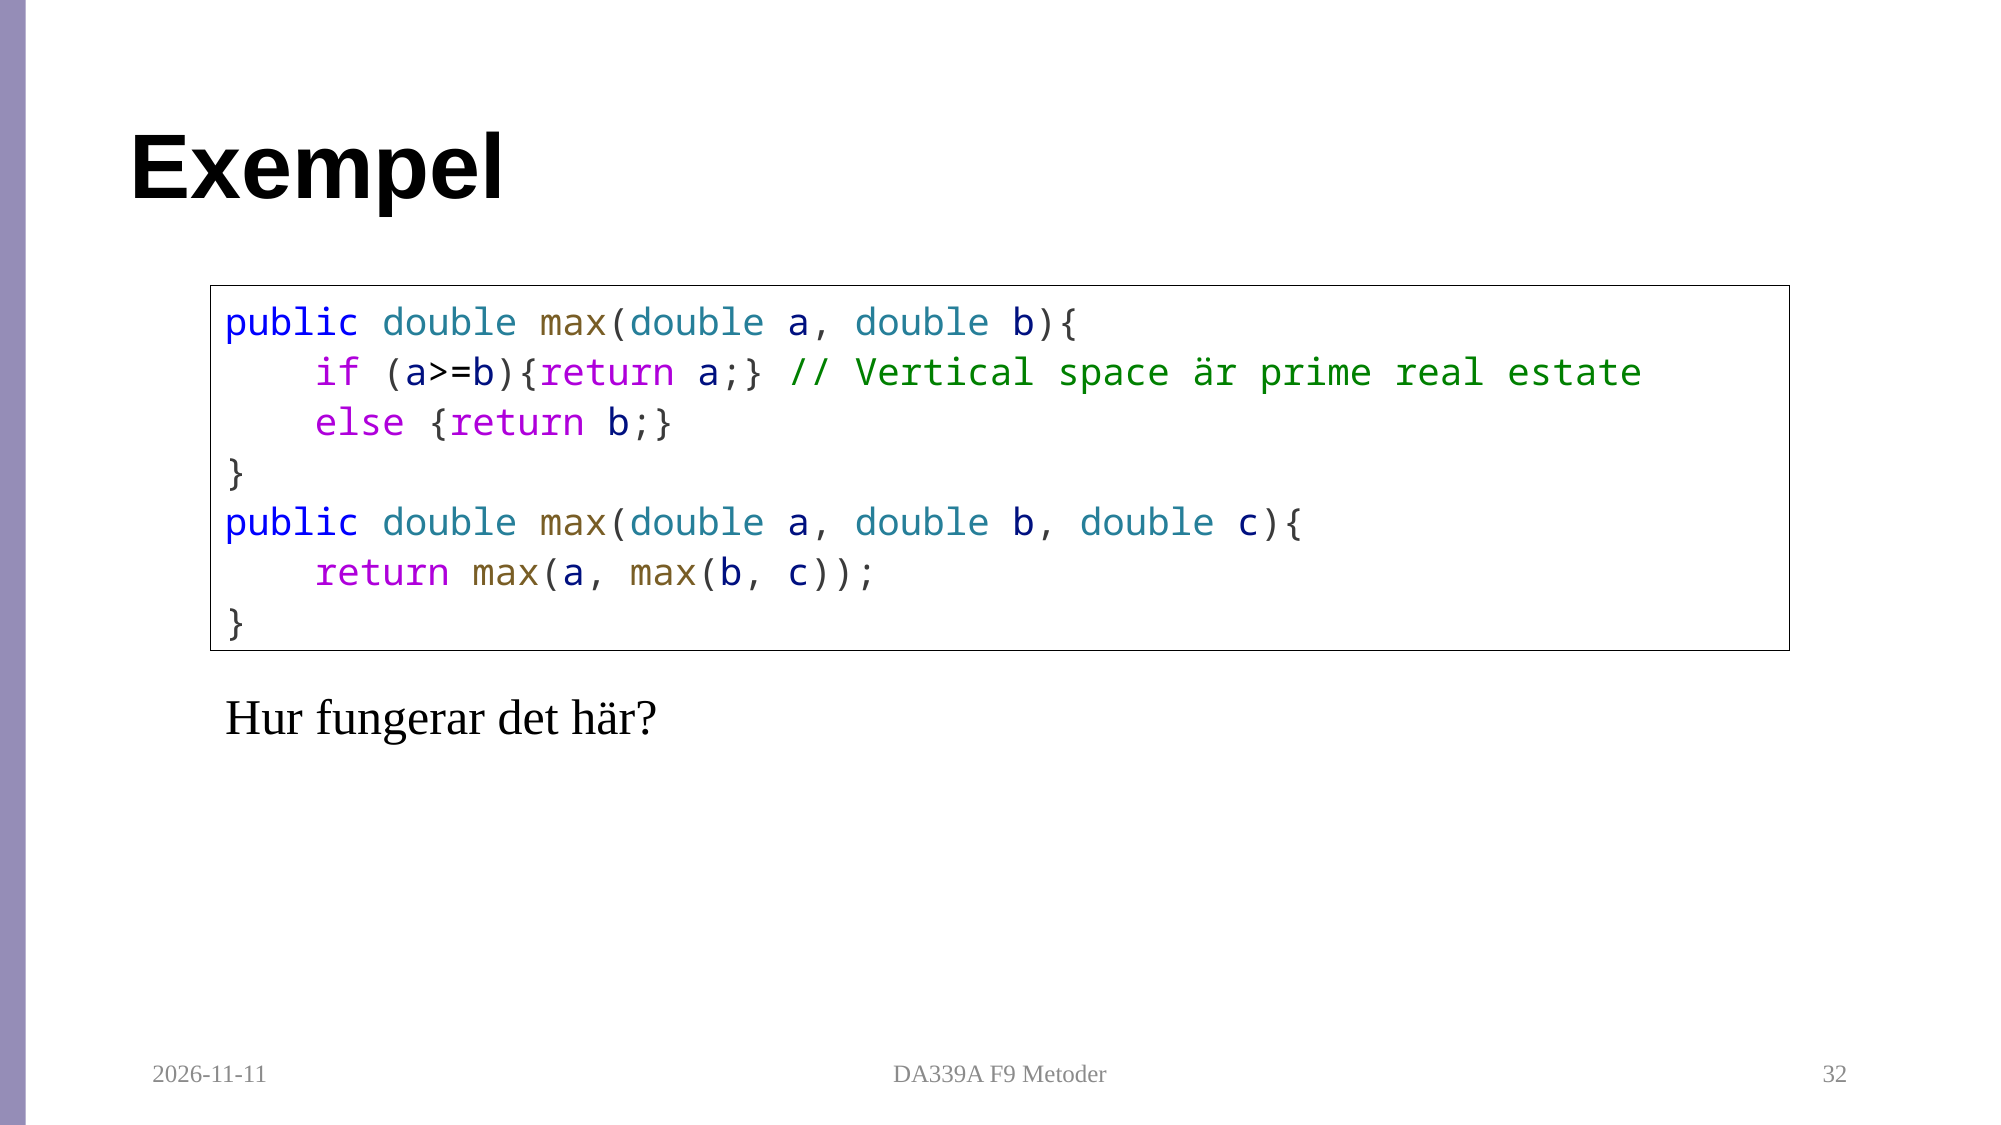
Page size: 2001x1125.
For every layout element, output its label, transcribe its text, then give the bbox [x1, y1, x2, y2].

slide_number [137, 1042, 588, 1103]
list Hur fungerar det här? [210, 677, 1790, 889]
footer DA339A F9 Metoder [662, 1042, 1338, 1103]
title Exempel [114, 79, 1840, 260]
slide_number 32 [1412, 1042, 1863, 1103]
text_box public double max(double a, double b){ if (a>=b){return a;} // Vertical space är prime real estate else {return b;} } public double max(double a, double b, double c){ return max(a, max(b, c)); } [210, 285, 1790, 651]
